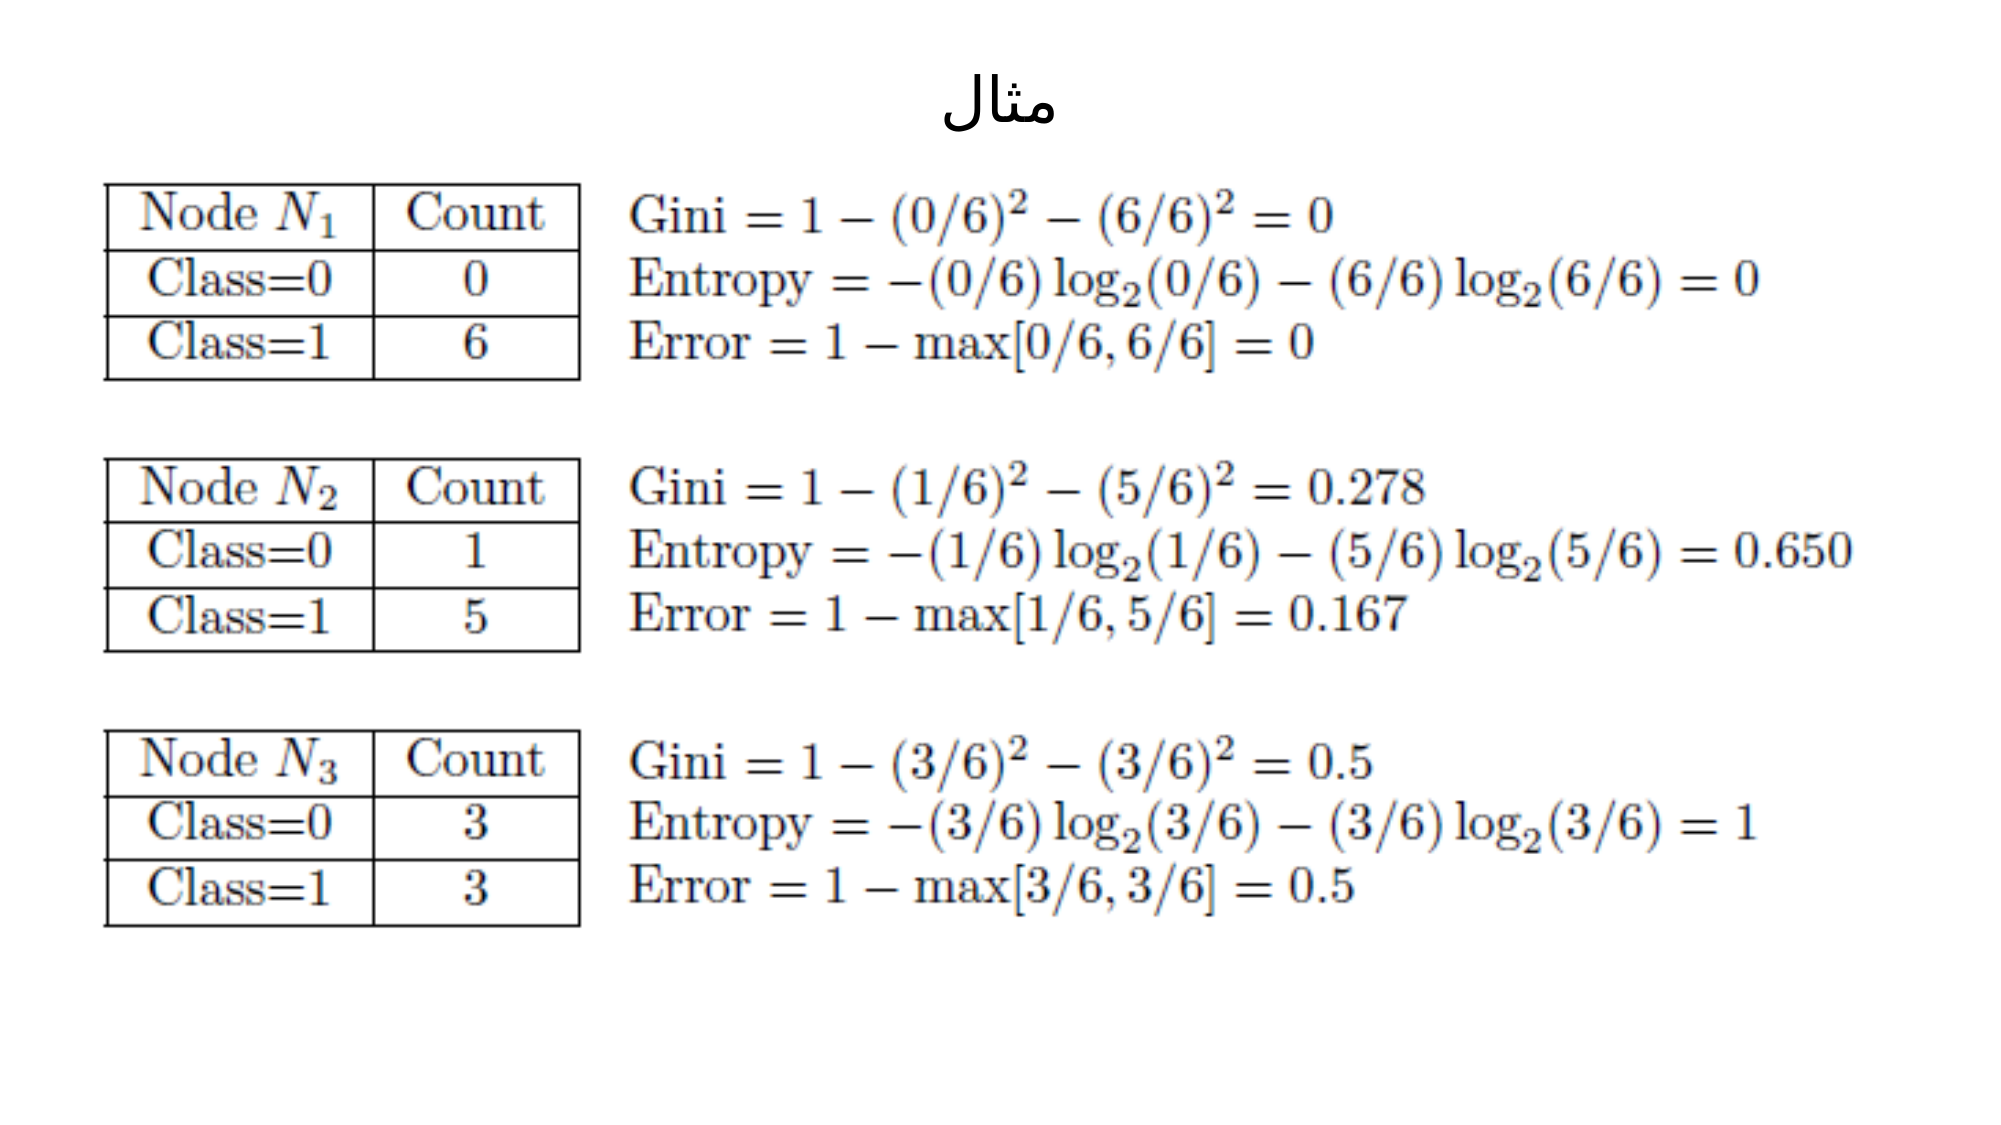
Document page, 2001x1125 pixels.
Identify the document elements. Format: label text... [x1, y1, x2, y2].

picture [66, 143, 1912, 972]
title مثال [137, 59, 1863, 143]
